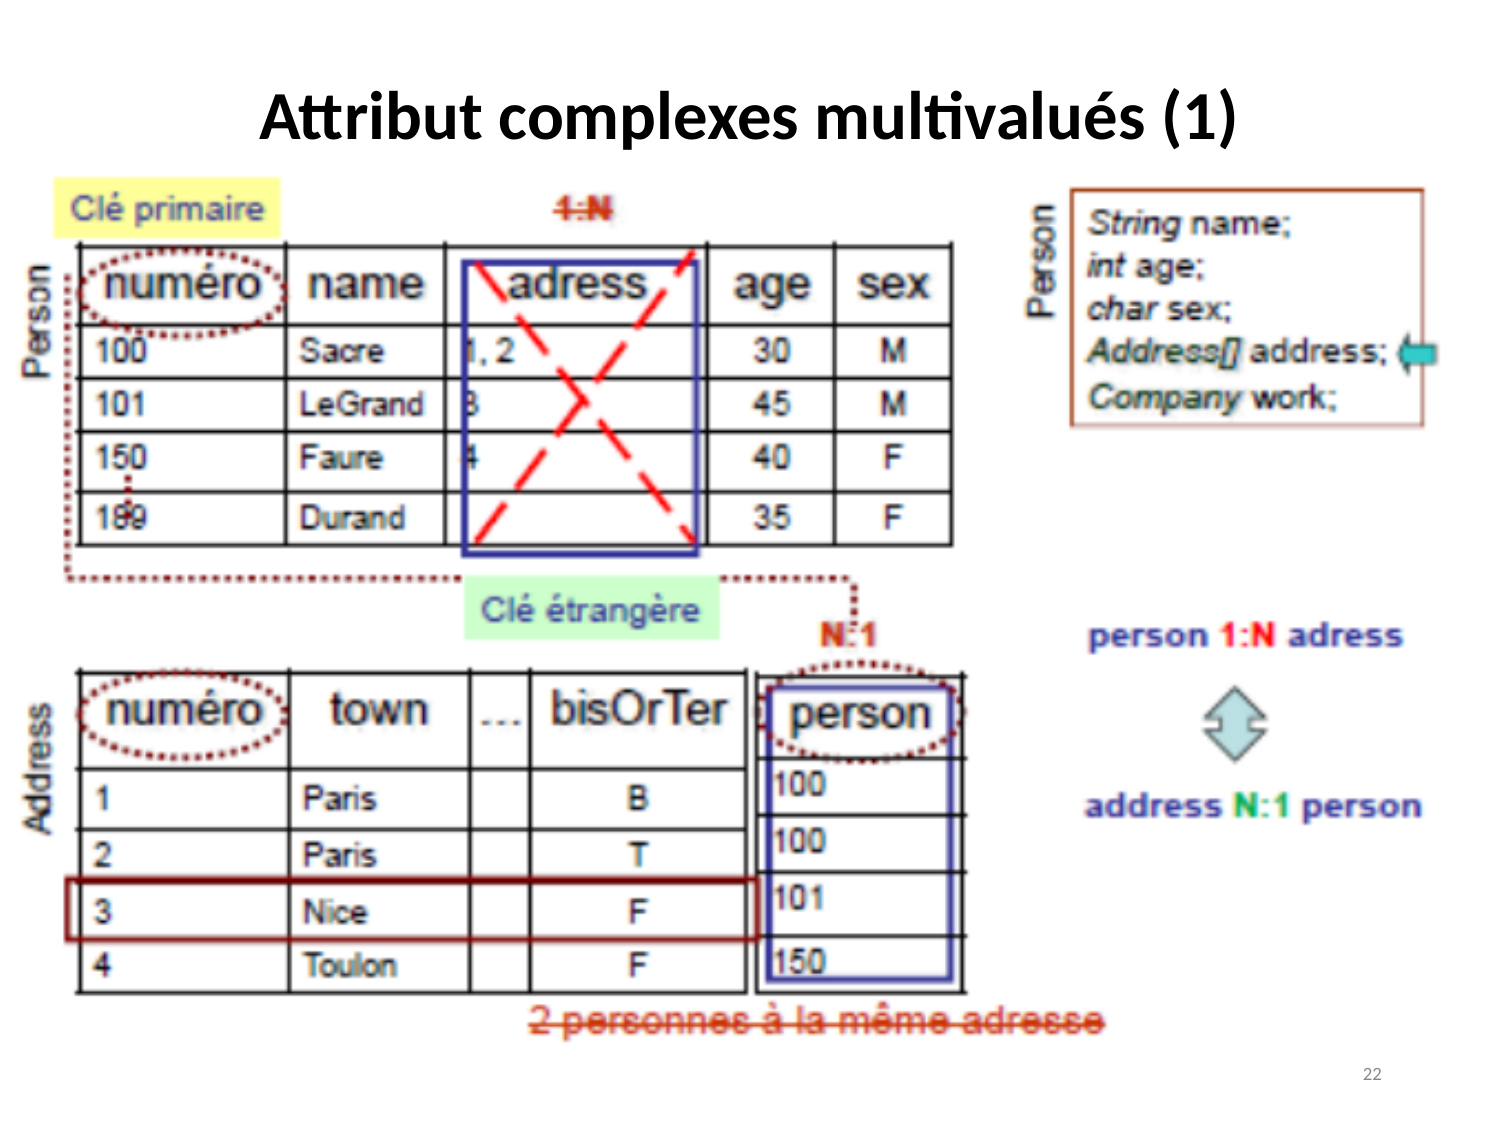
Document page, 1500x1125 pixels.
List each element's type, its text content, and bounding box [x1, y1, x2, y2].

text_box 22 [1059, 1074, 1397, 1103]
title Attribut complexes multivalués (1) [103, 59, 1397, 173]
picture [11, 174, 1489, 1066]
